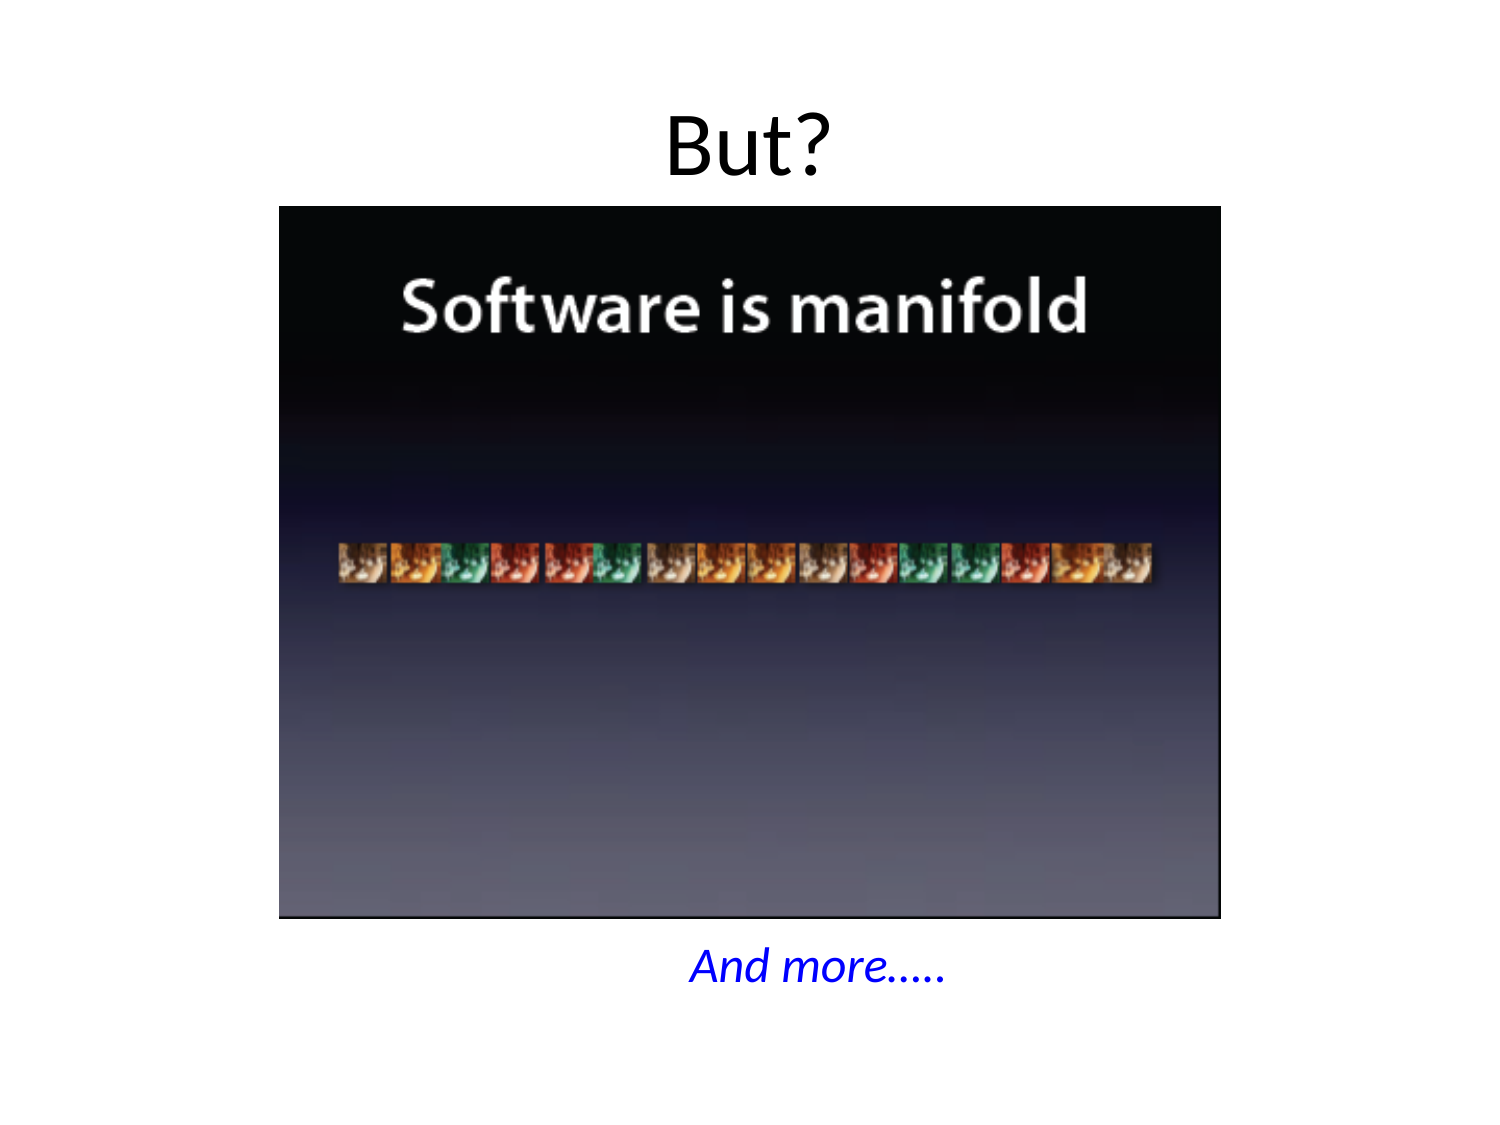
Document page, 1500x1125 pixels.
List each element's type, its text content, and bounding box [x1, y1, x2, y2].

title But? [75, 45, 1425, 233]
picture [278, 206, 1221, 919]
text_box And more….. [224, 924, 1413, 1045]
